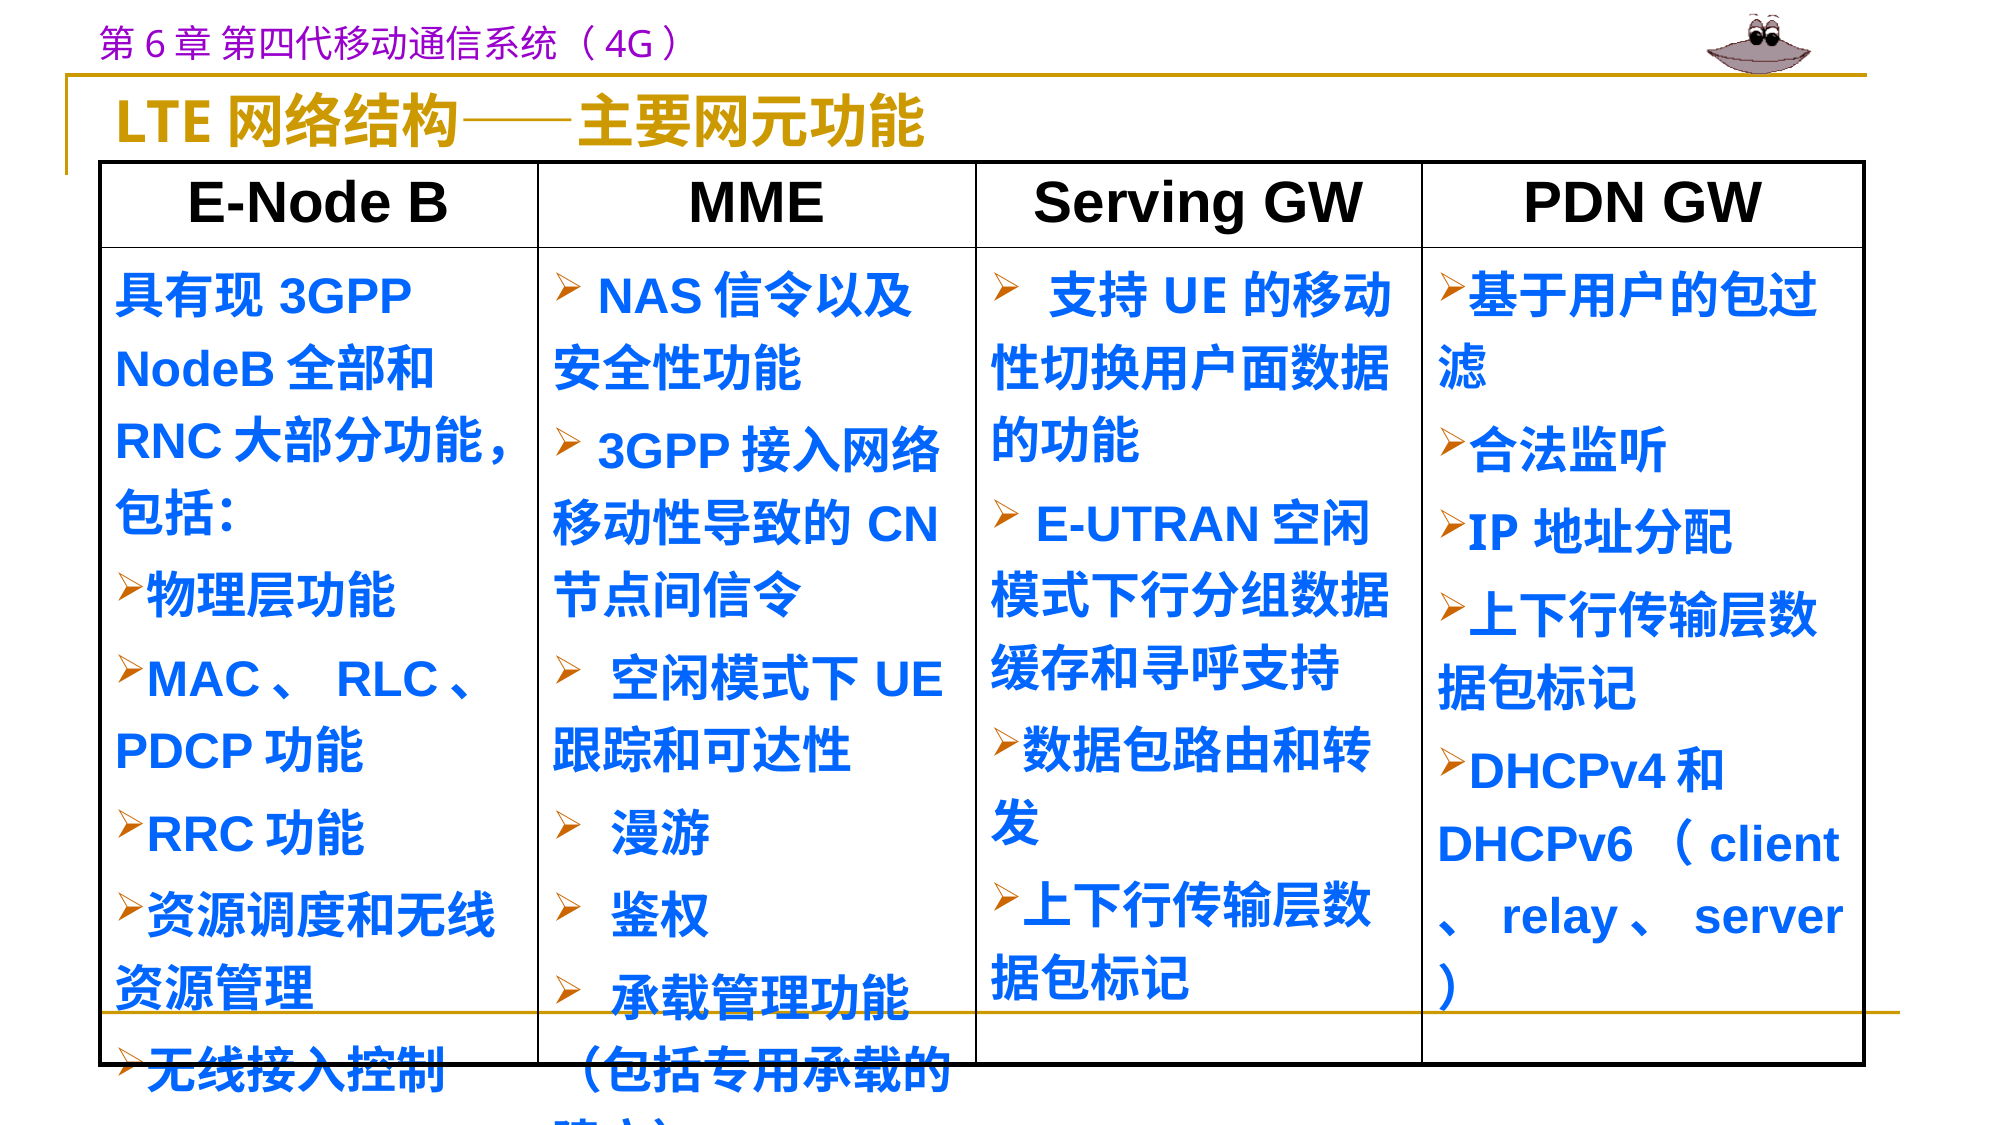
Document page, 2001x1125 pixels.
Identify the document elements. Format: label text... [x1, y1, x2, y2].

table_header MME [539, 164, 975, 247]
table_header PDN GW [1423, 164, 1862, 247]
picture [1650, 0, 1817, 87]
table_cell 具有现3GPP NodeB全部和RNC大部分功能，包括： 物理层功能 MAC、RLC、PDCP功能 RRC功能 资源调度和无线资源管理 无线接入控制 移动性管理 [102, 248, 537, 1062]
table_cell 支持UE的移动性切换用户面数据的功能 E-UTRAN空闲模式下行分组数据缓存和寻呼支持 数据包路由和转发 上下行传输层数据包标记 [977, 248, 1421, 1062]
table_cell 基于用户的包过滤 合法监听 IP地址分配 上下行传输层数据包标记 DHCPv4和DHCPv6（client、relay、server） [1423, 248, 1862, 1062]
text_box LTE网络结构——主要网元功能 [99, 62, 1211, 160]
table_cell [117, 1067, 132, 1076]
table_header Serving GW [977, 164, 1421, 247]
table_header E-Node B [102, 164, 537, 247]
table_cell NAS信令以及安全性功能 3GPP接入网络移动性导致的CN节点间信令 空闲模式下UE跟踪和可达性 漫游 鉴权 承载管理功能（包括专用承载的建立） [539, 248, 975, 1062]
